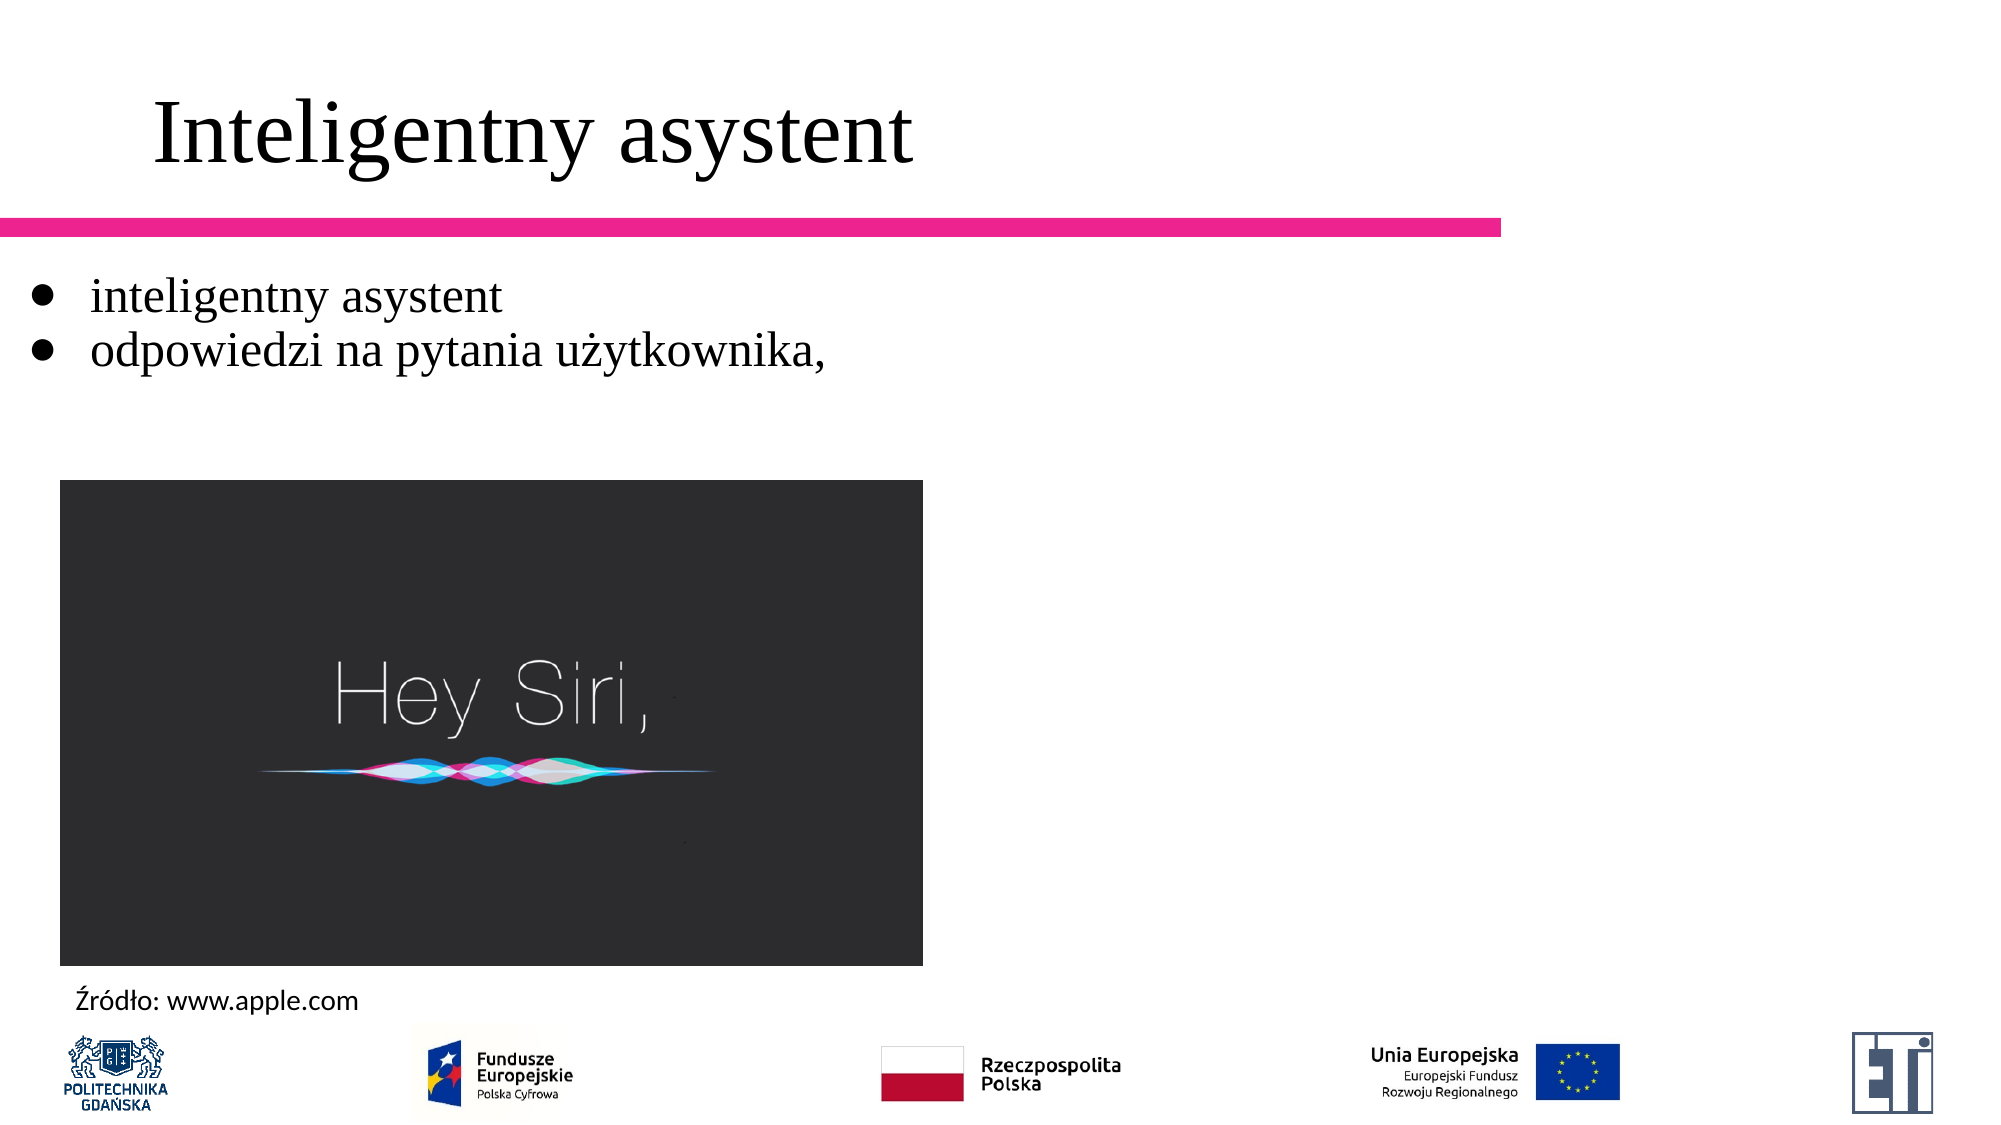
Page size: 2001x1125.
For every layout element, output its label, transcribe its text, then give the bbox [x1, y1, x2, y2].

text_box Źródło: www.apple.com [60, 966, 1740, 1031]
picture [1852, 1032, 1934, 1114]
picture [862, 1031, 1138, 1119]
picture [60, 480, 923, 967]
picture [1353, 1031, 1638, 1118]
picture [411, 1031, 589, 1123]
title Inteligentny asystent [137, 59, 1863, 206]
list inteligentny asystent odpowiedzi na pytania użytkownika, [0, 261, 1087, 573]
picture [36, 1016, 196, 1125]
